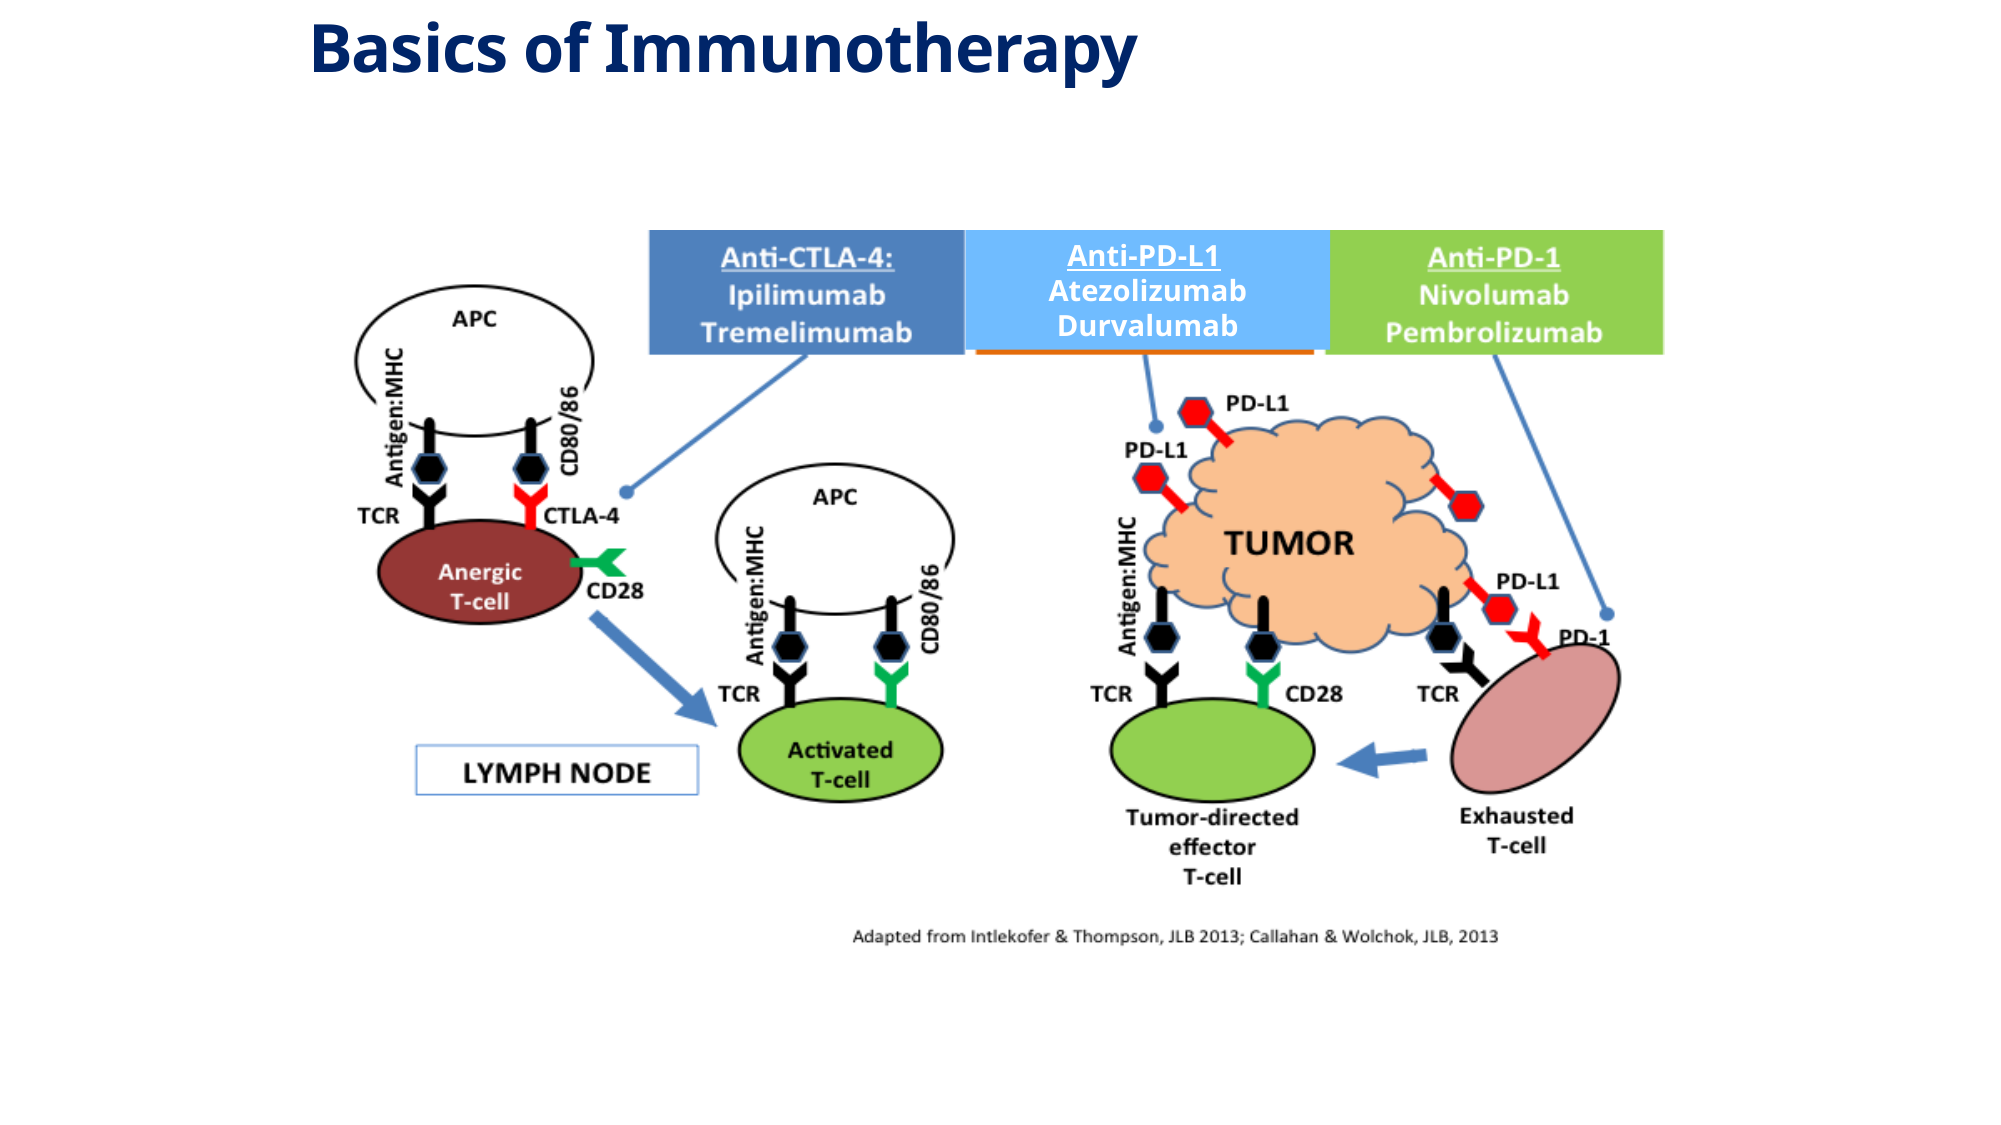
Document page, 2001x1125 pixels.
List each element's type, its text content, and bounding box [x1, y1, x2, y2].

picture [311, 230, 1665, 952]
title Basics of Immunotherapy [308, 14, 1710, 192]
